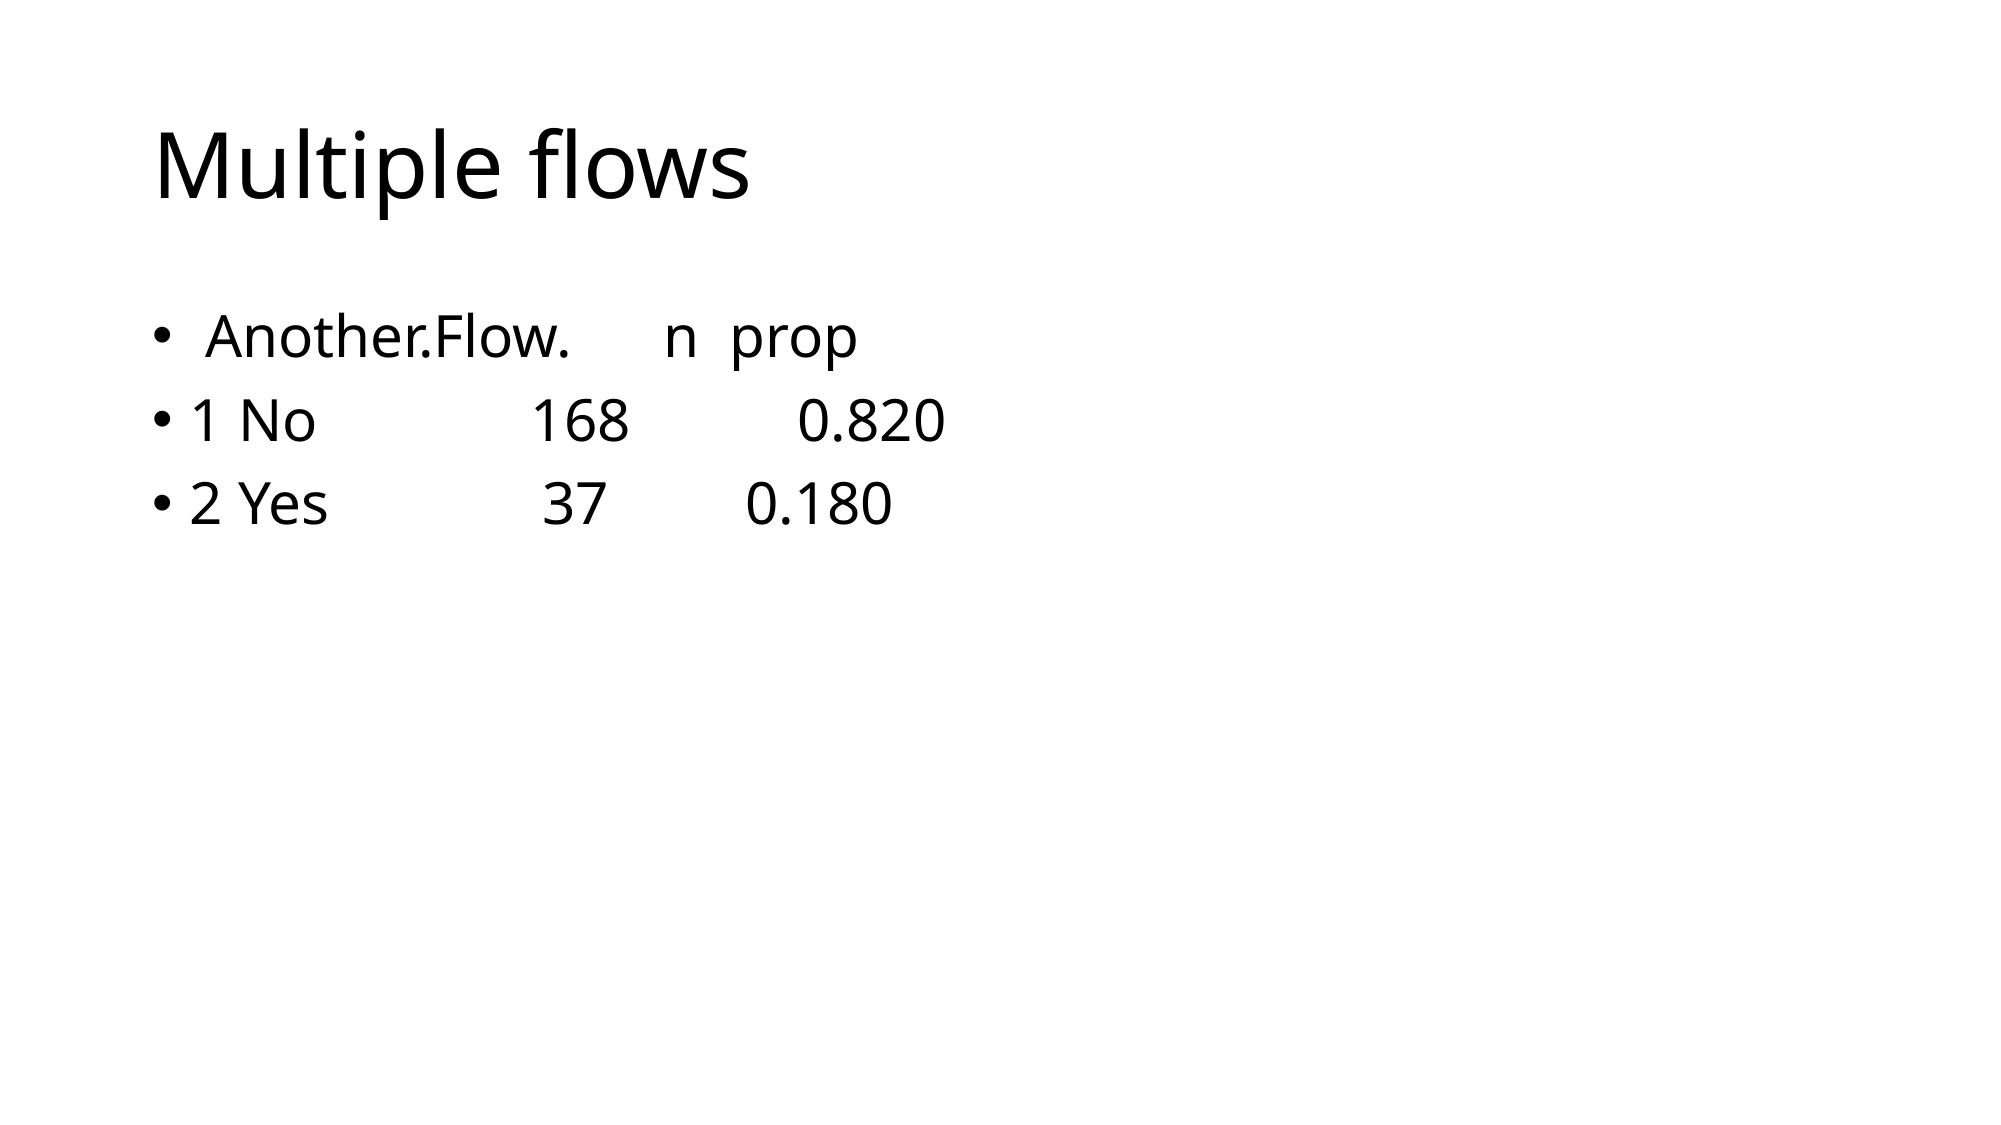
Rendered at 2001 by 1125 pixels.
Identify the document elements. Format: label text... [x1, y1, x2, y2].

title Multiple flows [137, 59, 1863, 278]
list Another.Flow. n prop 1 No 168 0.820 2 Yes 37 0.180 [137, 299, 1863, 1014]
